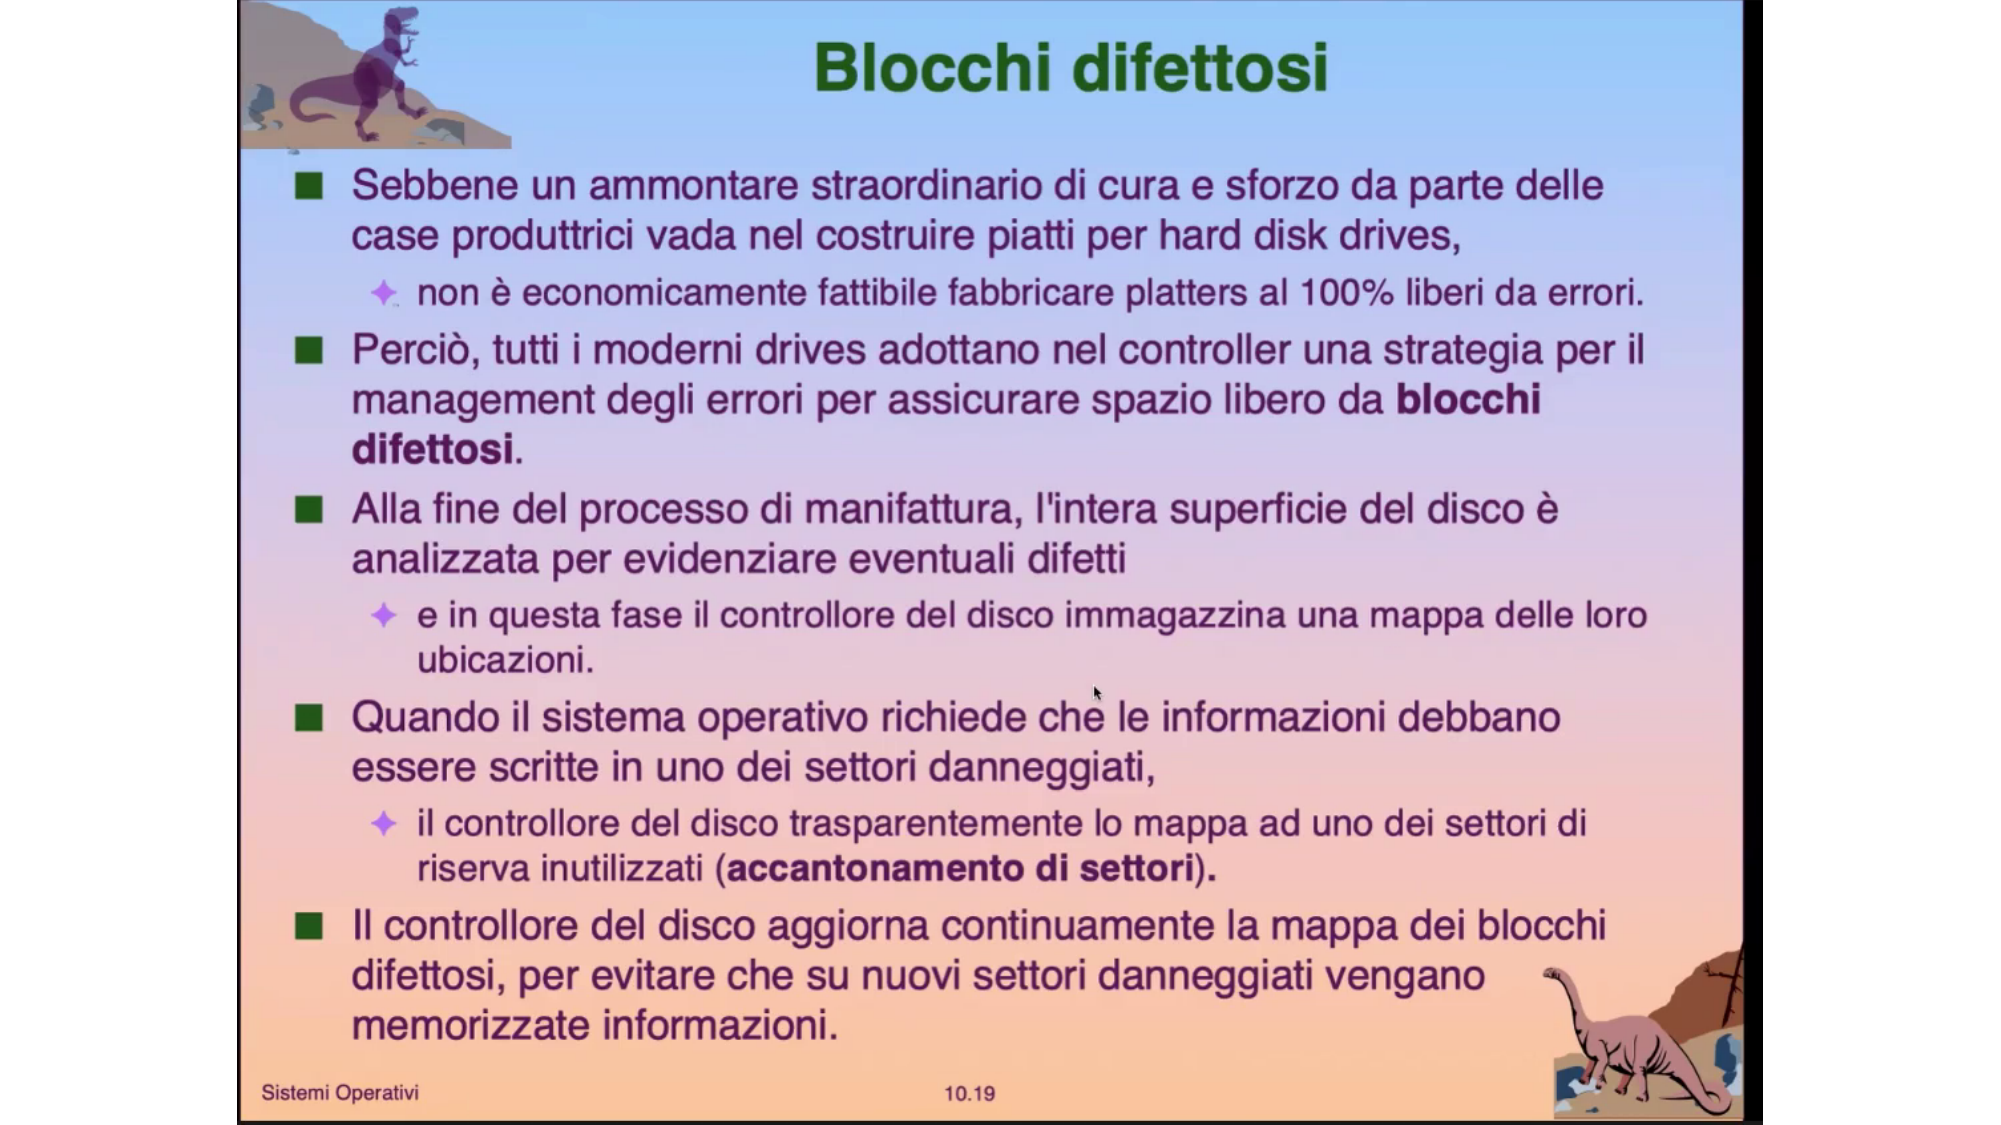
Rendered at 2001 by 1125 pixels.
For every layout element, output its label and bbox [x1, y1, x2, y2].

picture [237, 0, 1763, 1125]
